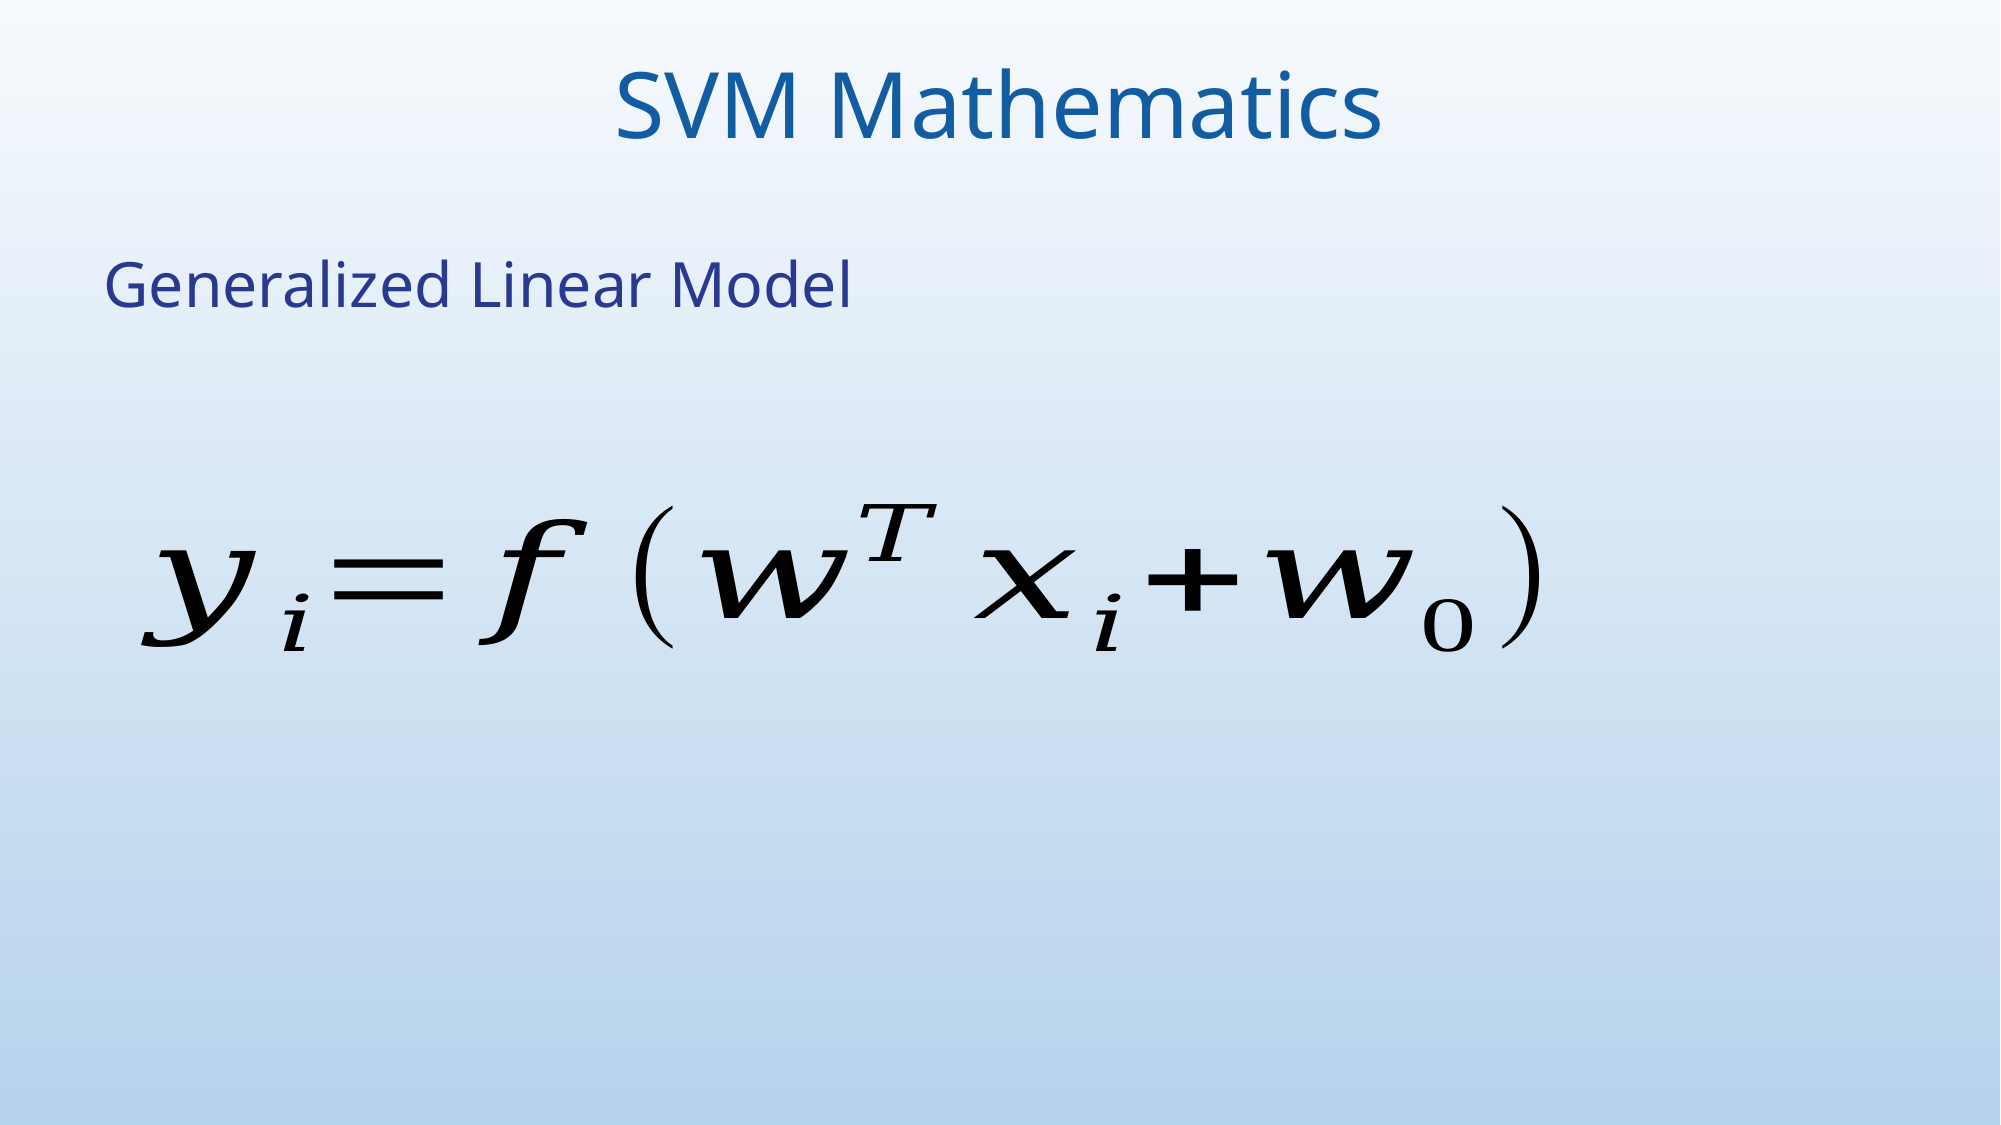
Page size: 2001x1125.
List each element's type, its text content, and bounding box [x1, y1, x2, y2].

text_box [88, 376, 1896, 925]
text_box Generalized Linear Model [88, 229, 1487, 330]
text_box SVM Mathematics [137, 0, 1863, 218]
